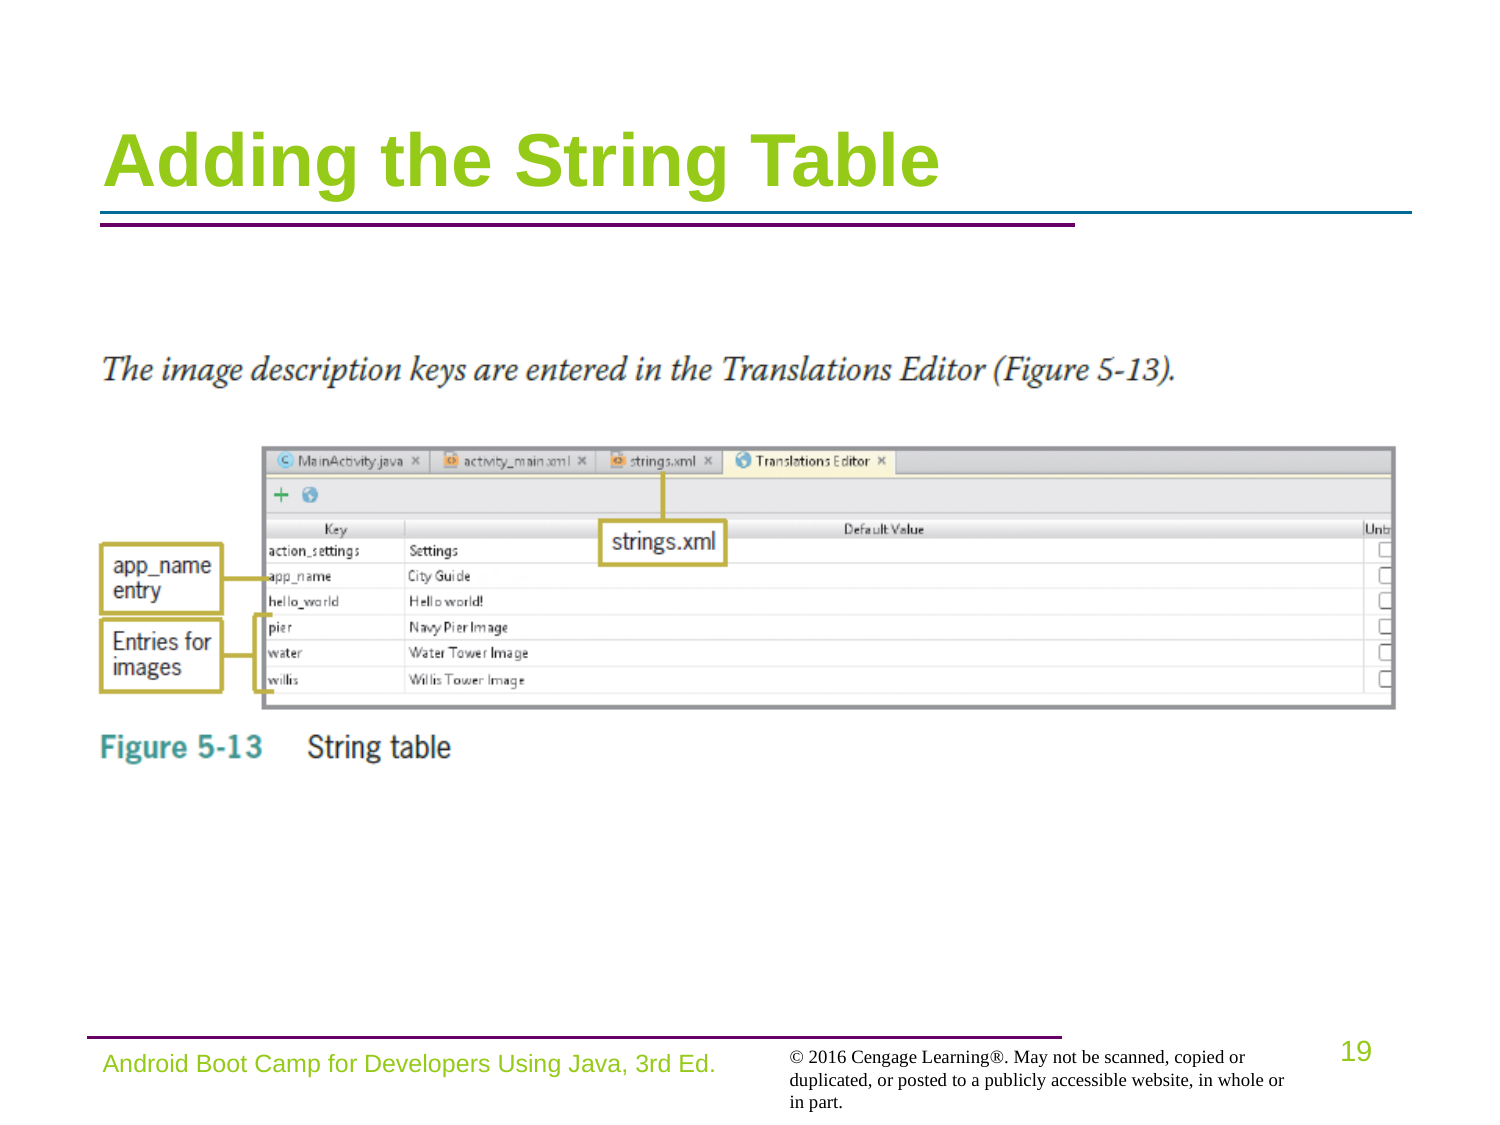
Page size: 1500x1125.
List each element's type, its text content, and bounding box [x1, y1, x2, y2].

footer Android Boot Camp for Developers Using Java, 3rd Ed. [87, 1025, 988, 1100]
picture [82, 343, 1418, 782]
slide_number 19 [1074, 1025, 1388, 1100]
title Adding the String Table [87, 62, 1413, 251]
